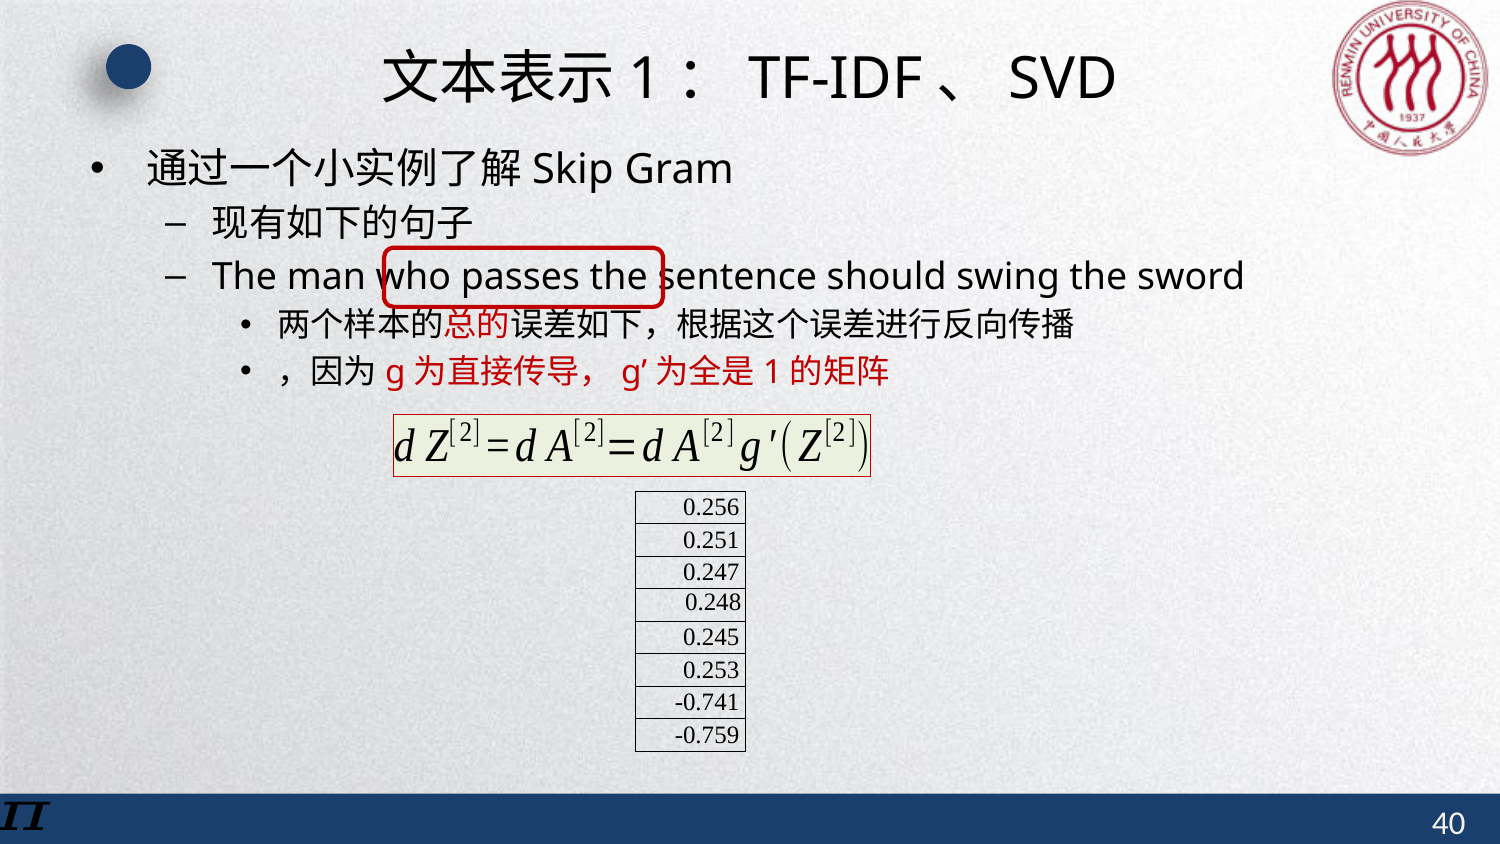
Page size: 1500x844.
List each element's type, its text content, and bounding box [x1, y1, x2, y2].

table_cell 0.251 [636, 524, 745, 556]
table_header 0.256 [636, 492, 745, 523]
picture [0, 0, 1500, 793]
table_cell 0.247 [636, 557, 745, 588]
title 文本表示1：TF-IDF、SVD [75, 33, 1425, 116]
text_box [381, 245, 666, 309]
table_cell 0.248 [636, 589, 745, 621]
table_cell 0.245 [636, 622, 745, 653]
table_cell 0.253 [636, 654, 745, 686]
table_cell -0.759 [636, 719, 745, 751]
table_cell -0.741 [636, 687, 745, 718]
